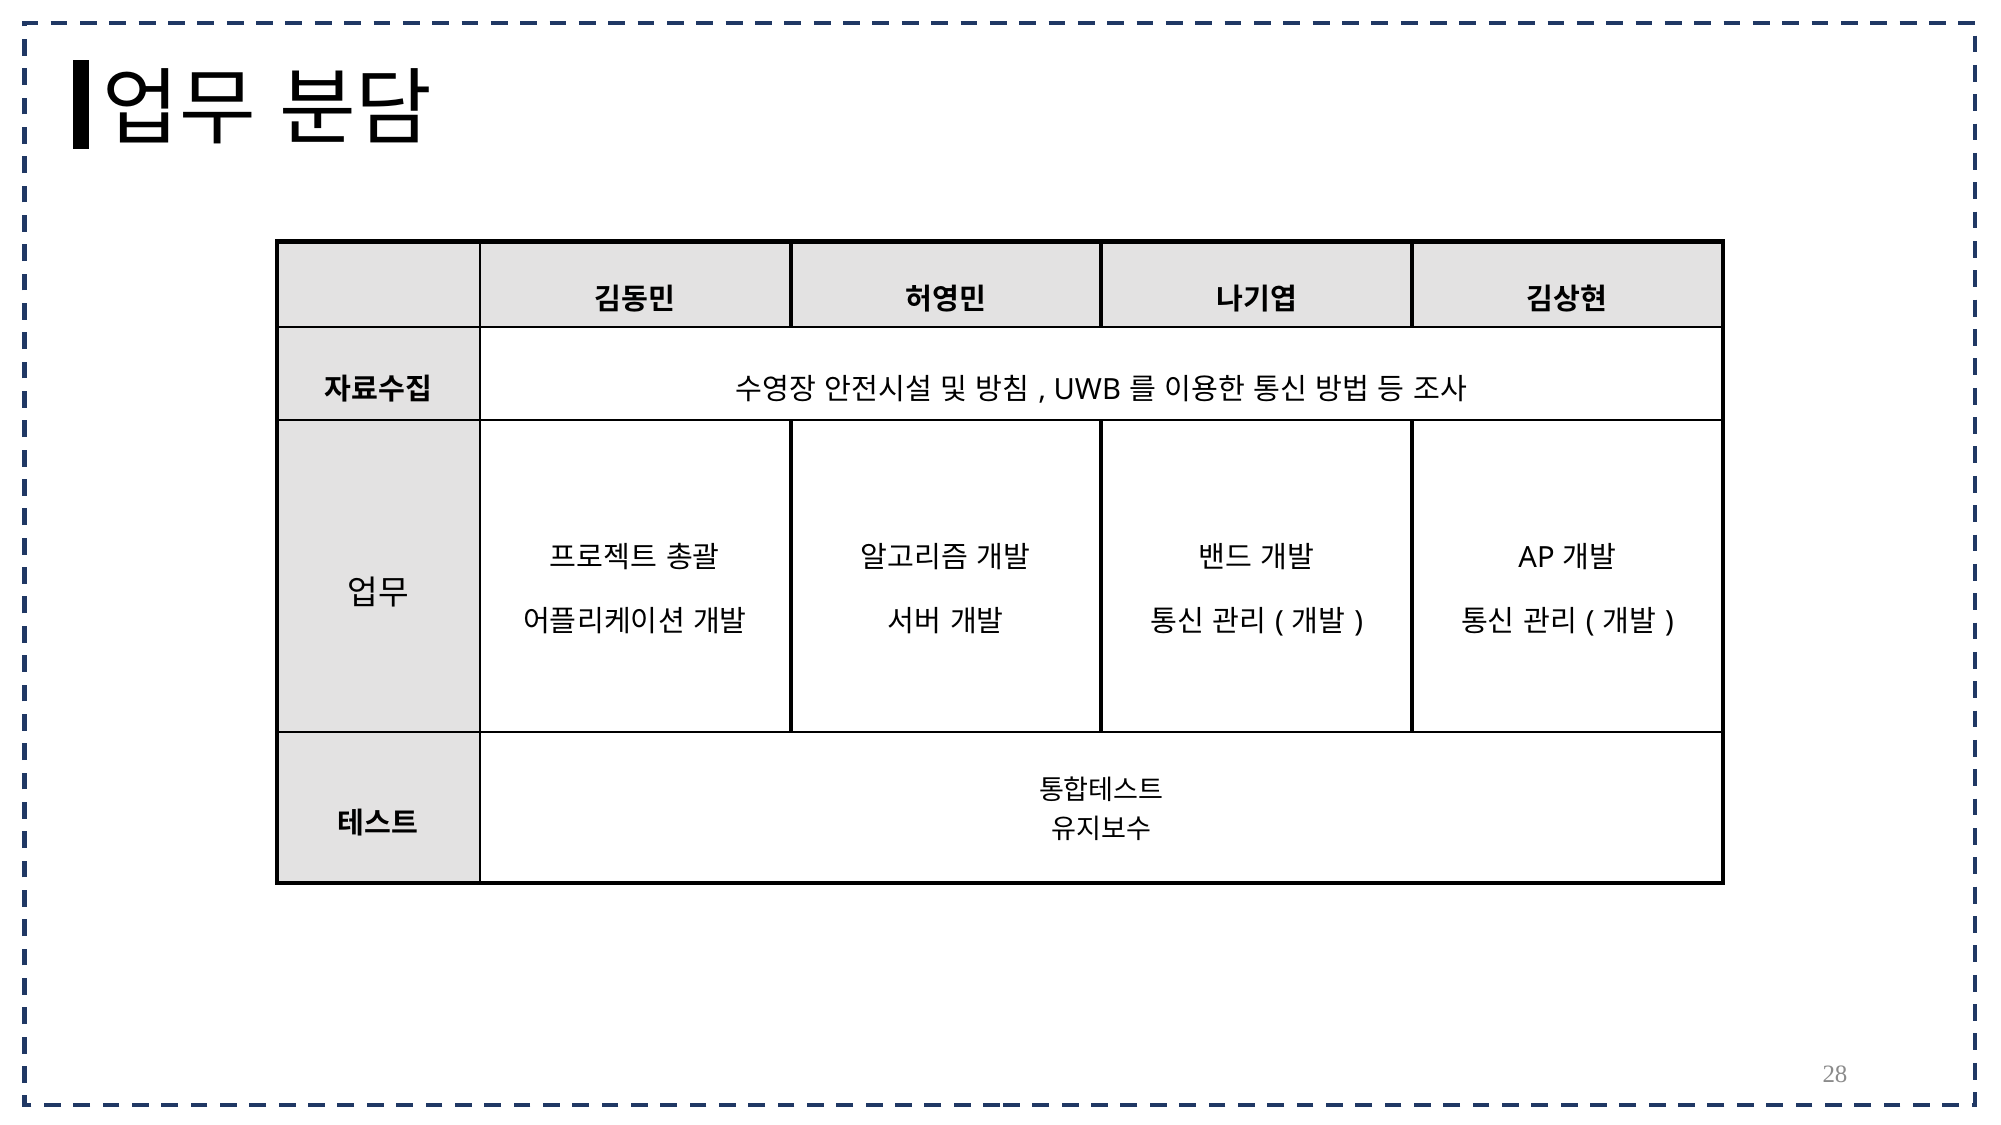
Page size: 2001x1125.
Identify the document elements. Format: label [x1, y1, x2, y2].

text_box [23, 22, 1976, 1106]
